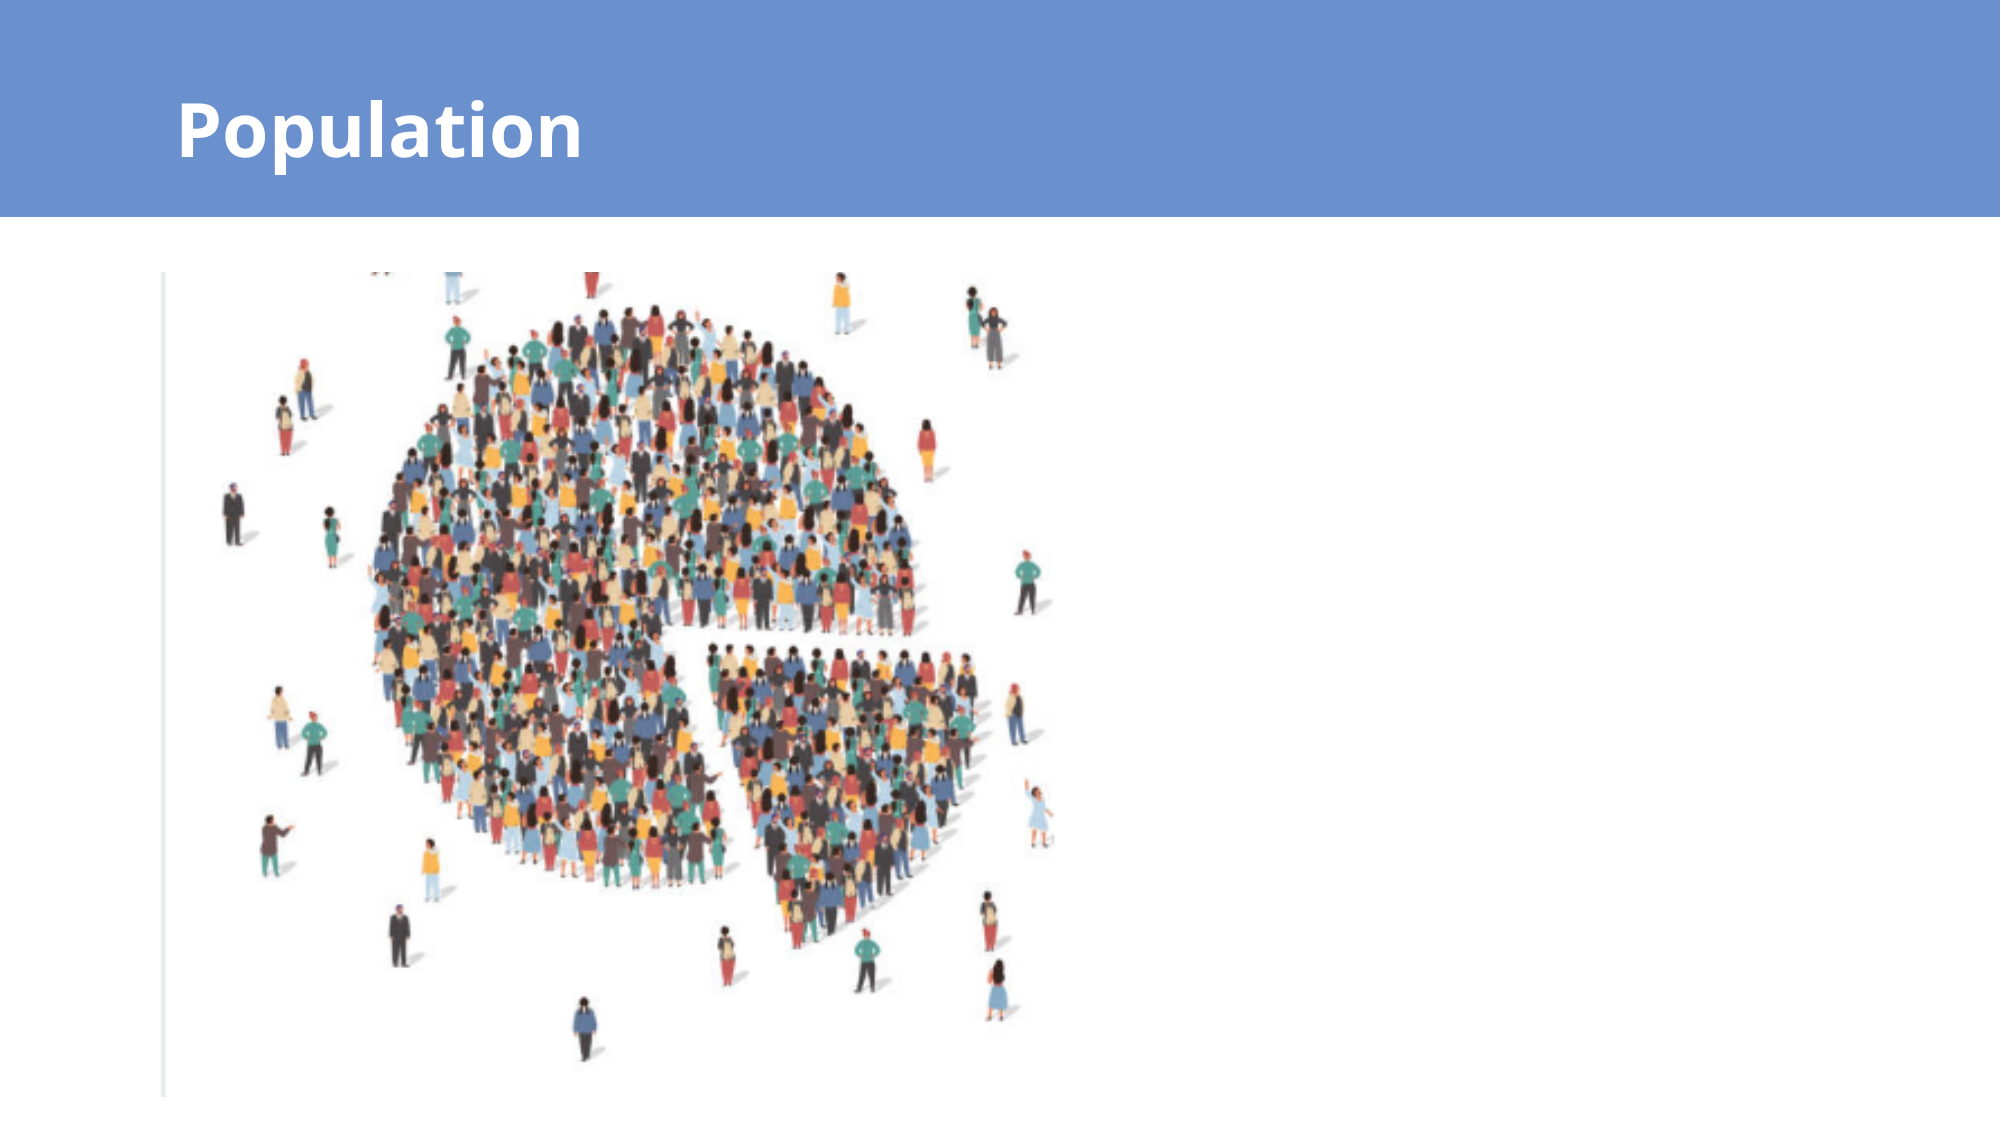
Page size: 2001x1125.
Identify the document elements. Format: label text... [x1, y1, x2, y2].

picture [160, 271, 1055, 1097]
text_box [0, 0, 2000, 217]
text_box Population [160, 74, 1275, 180]
